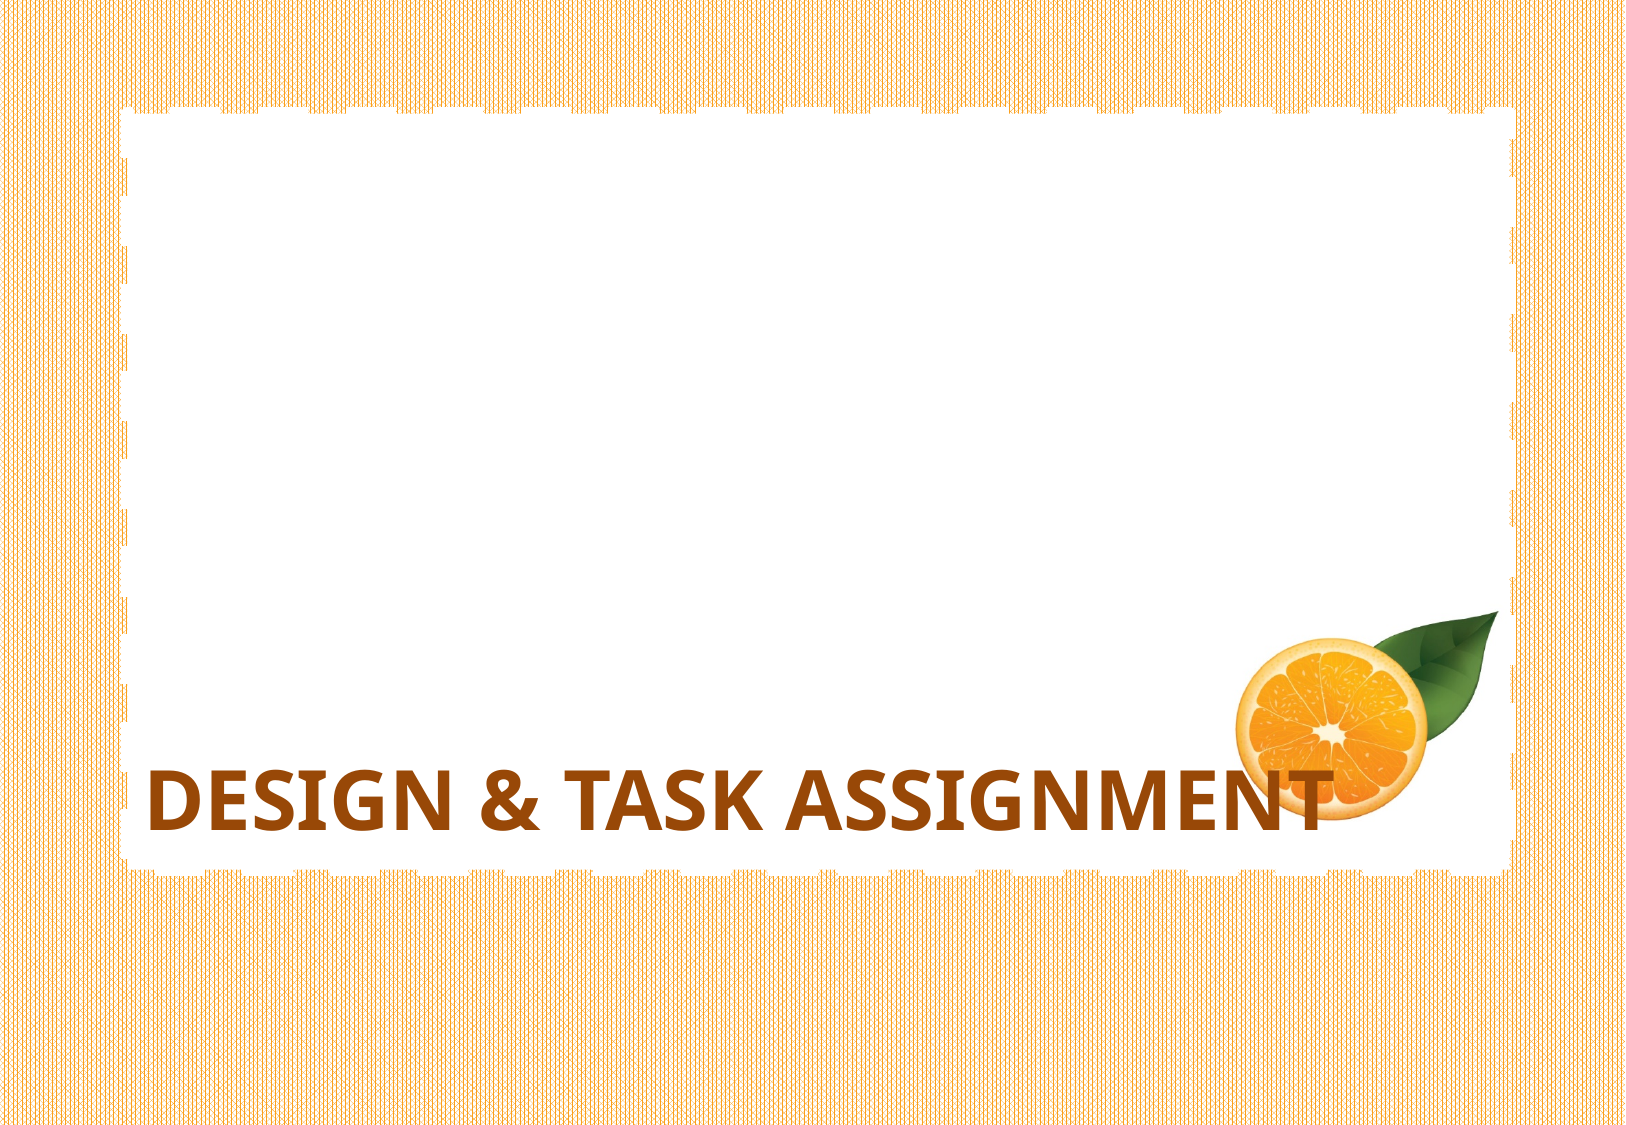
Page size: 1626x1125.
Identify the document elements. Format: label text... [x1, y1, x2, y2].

title Design & task assignment [128, 739, 1510, 964]
picture [1221, 580, 1510, 739]
